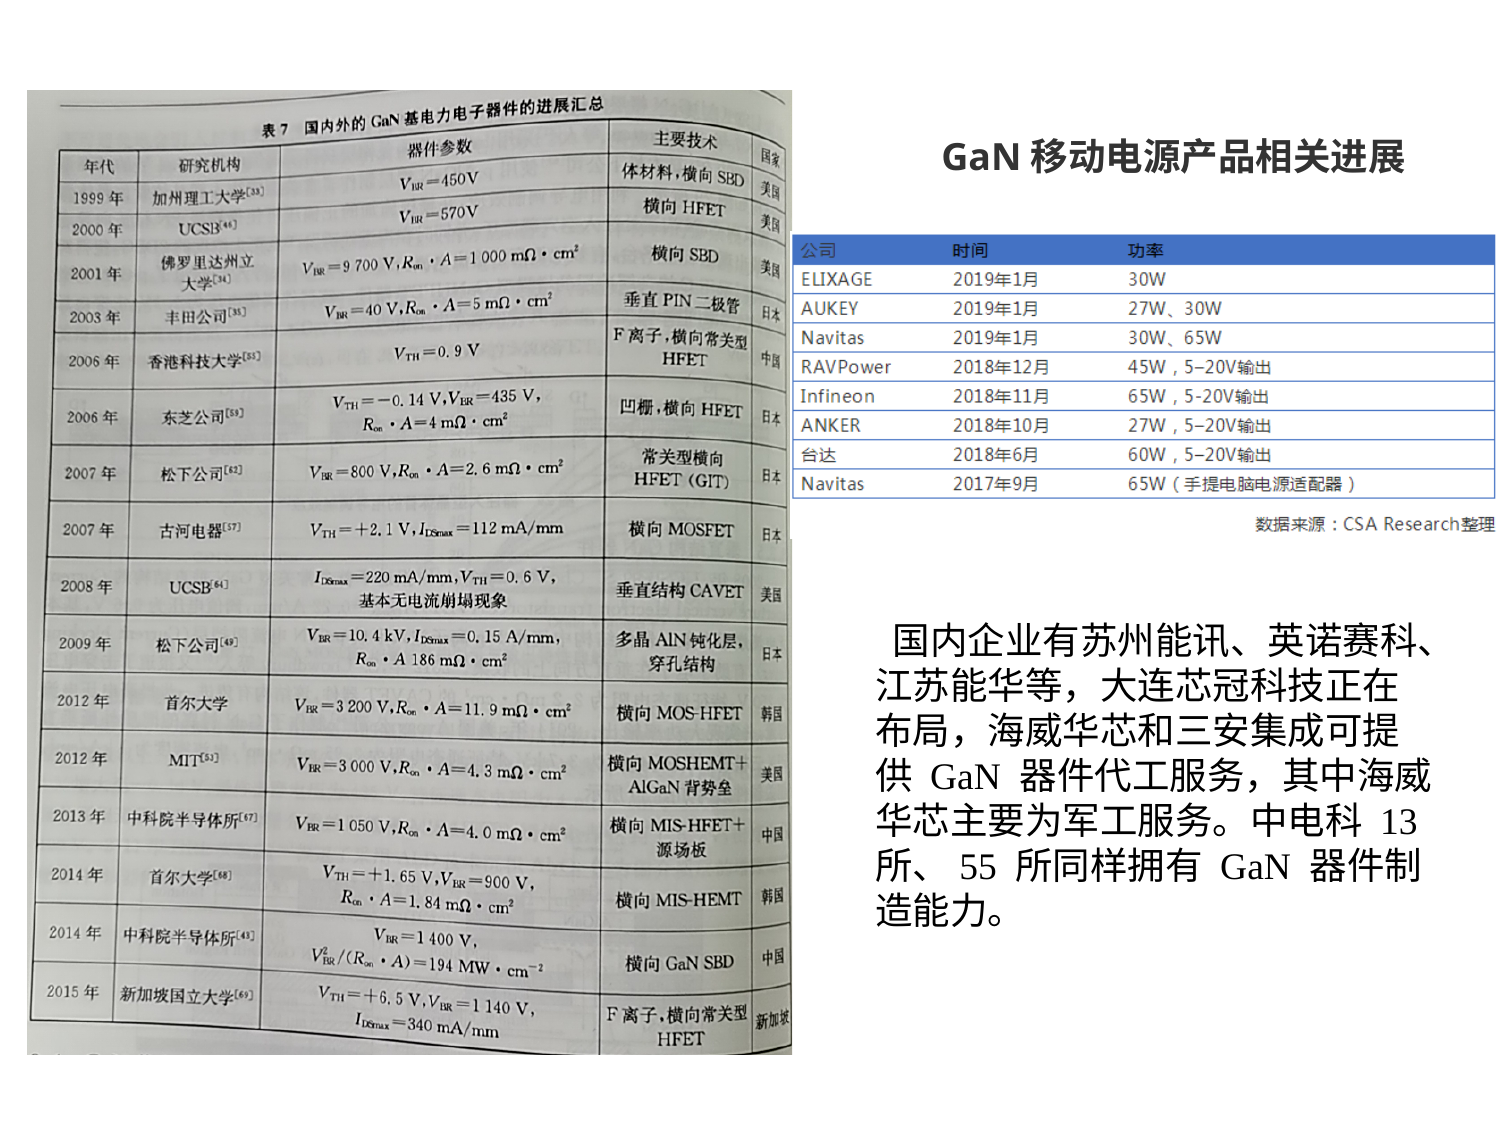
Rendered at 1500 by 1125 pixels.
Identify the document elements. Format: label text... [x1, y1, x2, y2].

text_box 国内企业有苏州能讯、英诺赛科、江苏能华等，大连芯冠科技正在布局，海威华芯和三安集成可提供 GaN 器件代工服务，其中海威华芯主要为军工服务。中电科 13 所、55 所同样拥有 GaN 器件制造能力。 [860, 609, 1451, 940]
text_box GaN移动电源产品相关进展 [926, 125, 1421, 186]
picture [17, 89, 1499, 1055]
